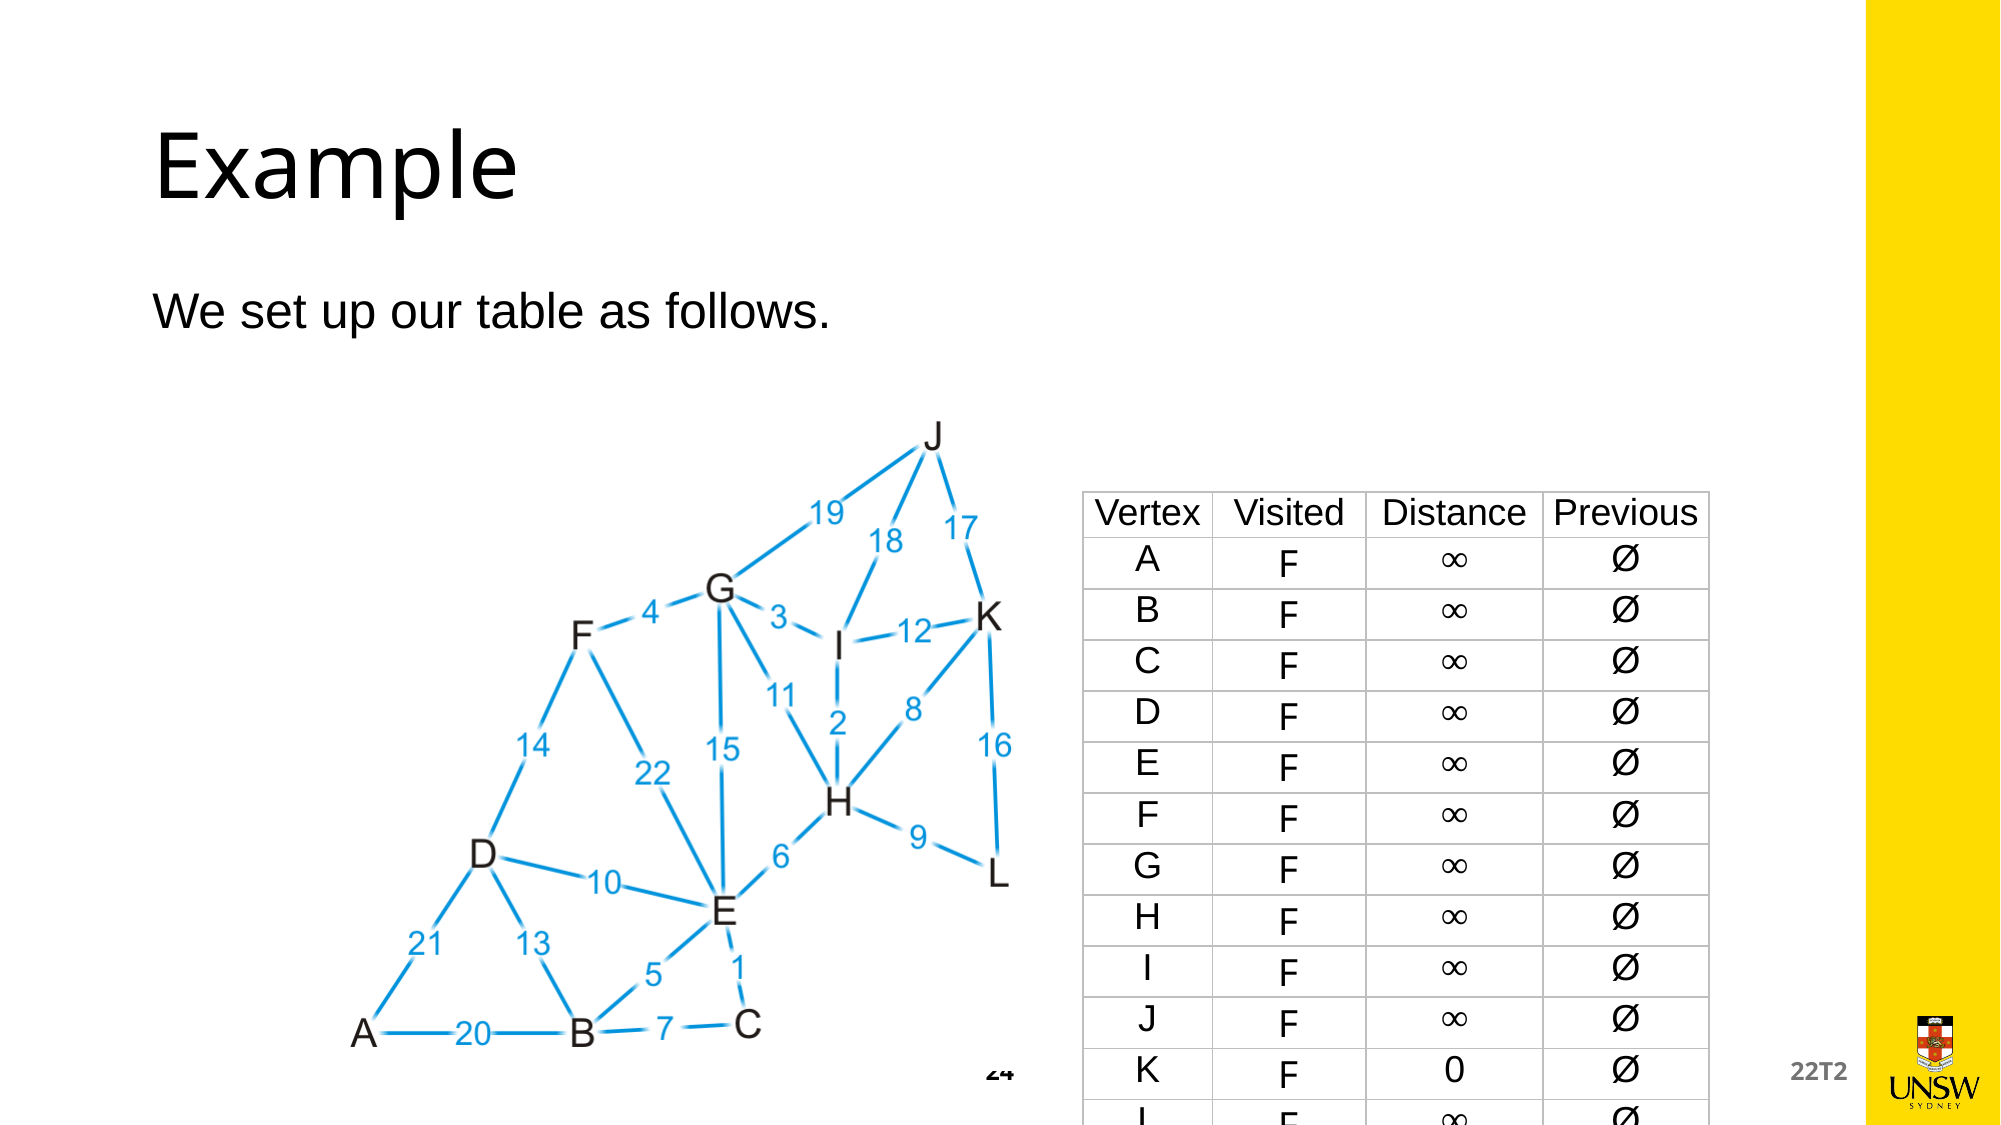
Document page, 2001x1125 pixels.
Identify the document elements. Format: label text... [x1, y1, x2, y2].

picture [326, 408, 1036, 1071]
table_cell F [1213, 845, 1365, 894]
table_cell ∞ [1367, 641, 1542, 690]
table_cell ∞ [1367, 794, 1542, 843]
table_cell Ø [1544, 743, 1708, 792]
table_cell ∞ [1367, 692, 1542, 741]
table_cell F [1213, 590, 1365, 639]
table_cell J [1084, 998, 1212, 1042]
table_cell F [1213, 692, 1365, 741]
table_cell F [1084, 794, 1212, 843]
table_cell Ø [1544, 538, 1708, 588]
table_cell ∞ [1367, 998, 1542, 1042]
table_cell F [1213, 998, 1365, 1042]
picture [1890, 1016, 1980, 1109]
table_cell C [1084, 641, 1212, 690]
slide_number 24 [774, 1042, 1225, 1103]
table_cell A [1084, 538, 1212, 588]
table_cell ∞ [1367, 947, 1542, 996]
table_cell E [1084, 743, 1212, 792]
table_cell F [1213, 641, 1365, 690]
table_cell H [1084, 896, 1212, 945]
footer 22T2 [1225, 1042, 1863, 1103]
table_cell Ø [1544, 641, 1708, 690]
table_header Distance [1367, 493, 1542, 537]
table_cell F [1213, 743, 1365, 792]
table_cell I [1084, 947, 1212, 996]
list We set up our table as follows. [137, 277, 1863, 992]
table_cell G [1084, 845, 1212, 894]
table_cell ∞ [1367, 743, 1542, 792]
table_cell Ø [1544, 590, 1708, 639]
table_cell ∞ [1367, 538, 1542, 588]
table_cell F [1213, 1103, 1365, 1125]
table_cell L [1084, 1103, 1212, 1125]
table_cell Ø [1544, 692, 1708, 741]
table_header Previous [1544, 493, 1708, 537]
table_cell Ø [1544, 845, 1708, 894]
table_cell Ø [1544, 947, 1708, 996]
table_header Visited [1213, 493, 1365, 537]
table_header Vertex [1084, 493, 1212, 537]
table_cell Ø [1544, 896, 1708, 945]
table_cell Ø [1544, 998, 1708, 1042]
table_cell B [1084, 590, 1212, 639]
table_cell F [1213, 538, 1365, 588]
table_cell ∞ [1367, 1103, 1542, 1125]
table_cell F [1213, 794, 1365, 843]
table_cell Ø [1544, 794, 1708, 843]
table_cell ∞ [1367, 896, 1542, 945]
title Example [137, 59, 1863, 277]
table_cell Ø [1544, 1103, 1708, 1125]
table_cell ∞ [1367, 845, 1542, 894]
table_cell ∞ [1367, 590, 1542, 639]
table_cell F [1213, 896, 1365, 945]
table_cell D [1084, 692, 1212, 741]
table_cell F [1213, 947, 1365, 996]
